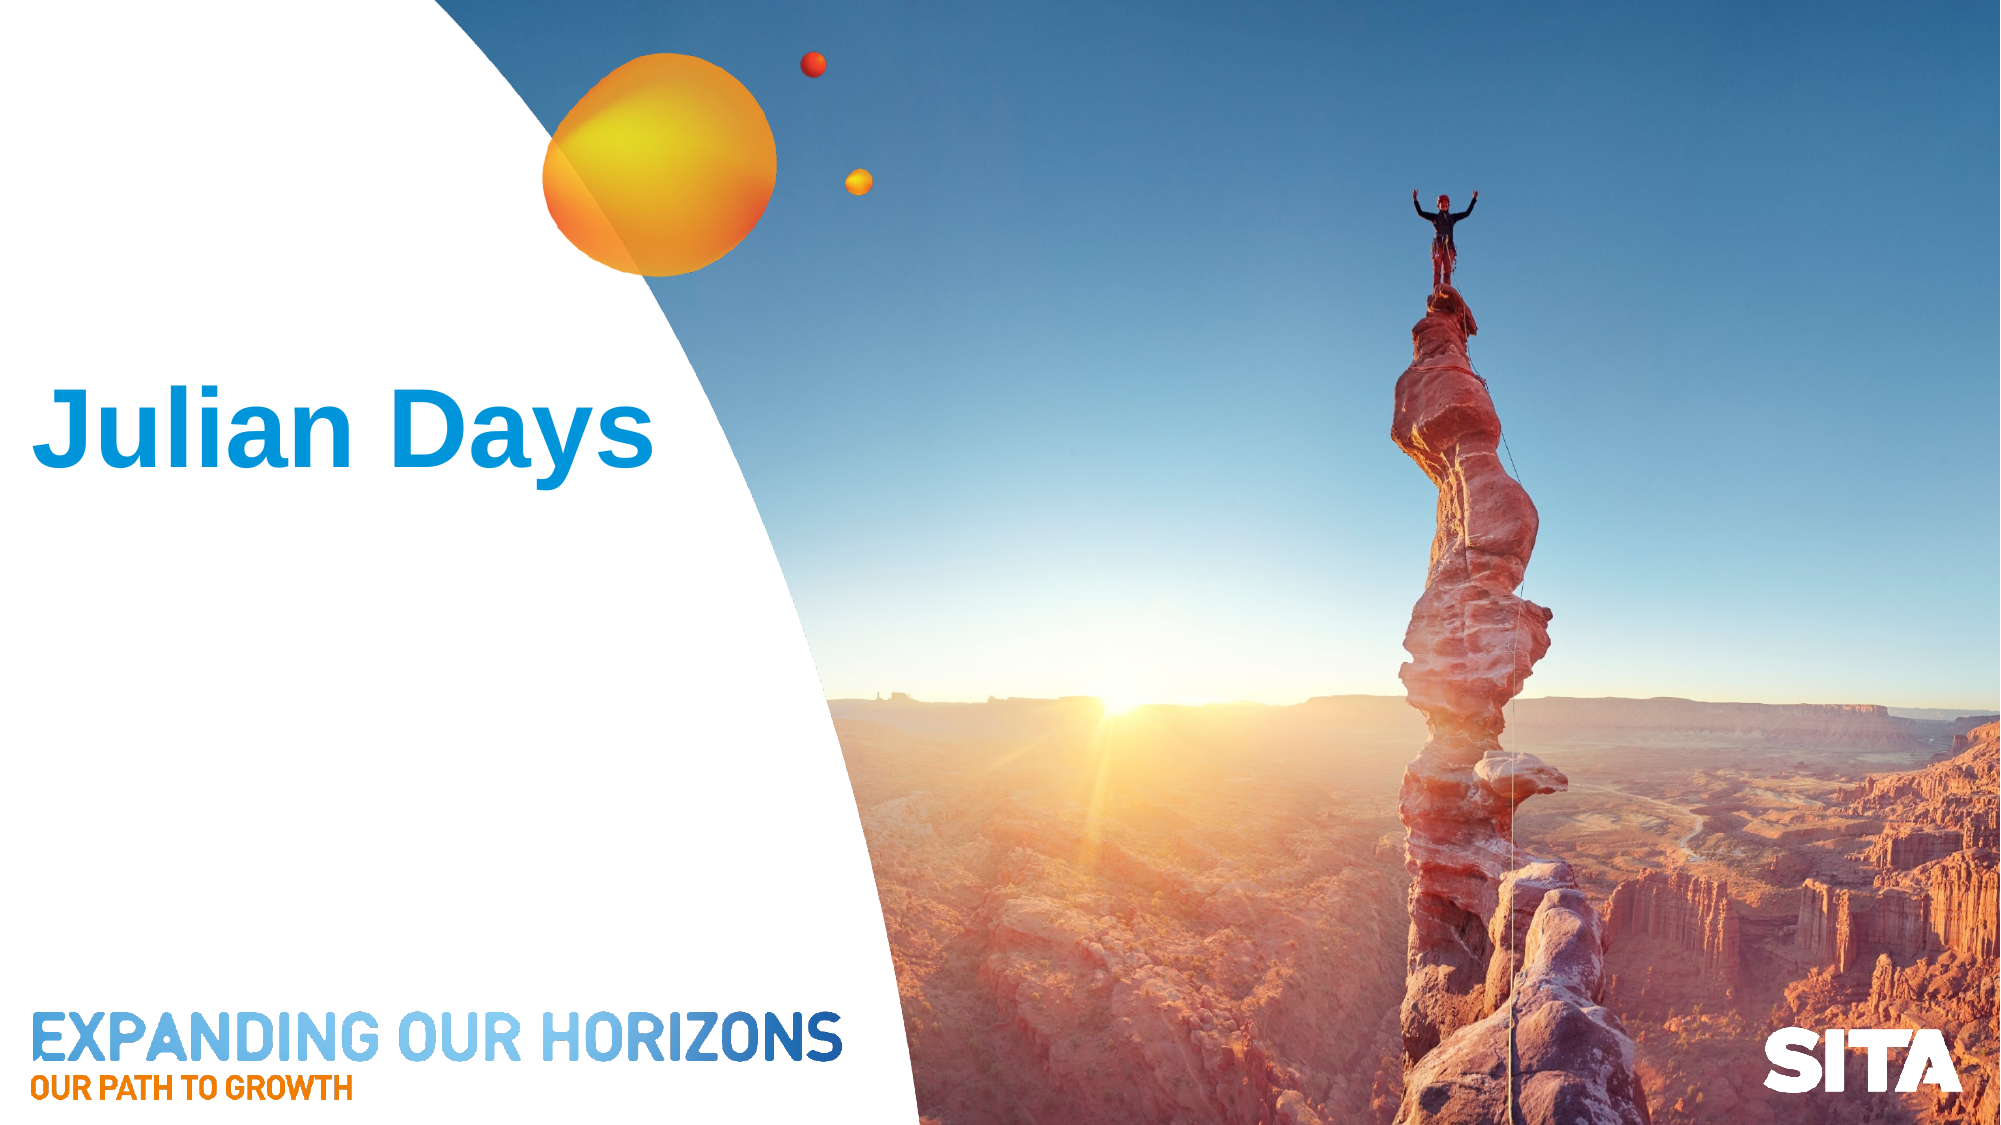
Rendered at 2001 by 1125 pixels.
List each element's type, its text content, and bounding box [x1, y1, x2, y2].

picture [0, 0, 2000, 1125]
title Julian Days [16, 369, 716, 632]
